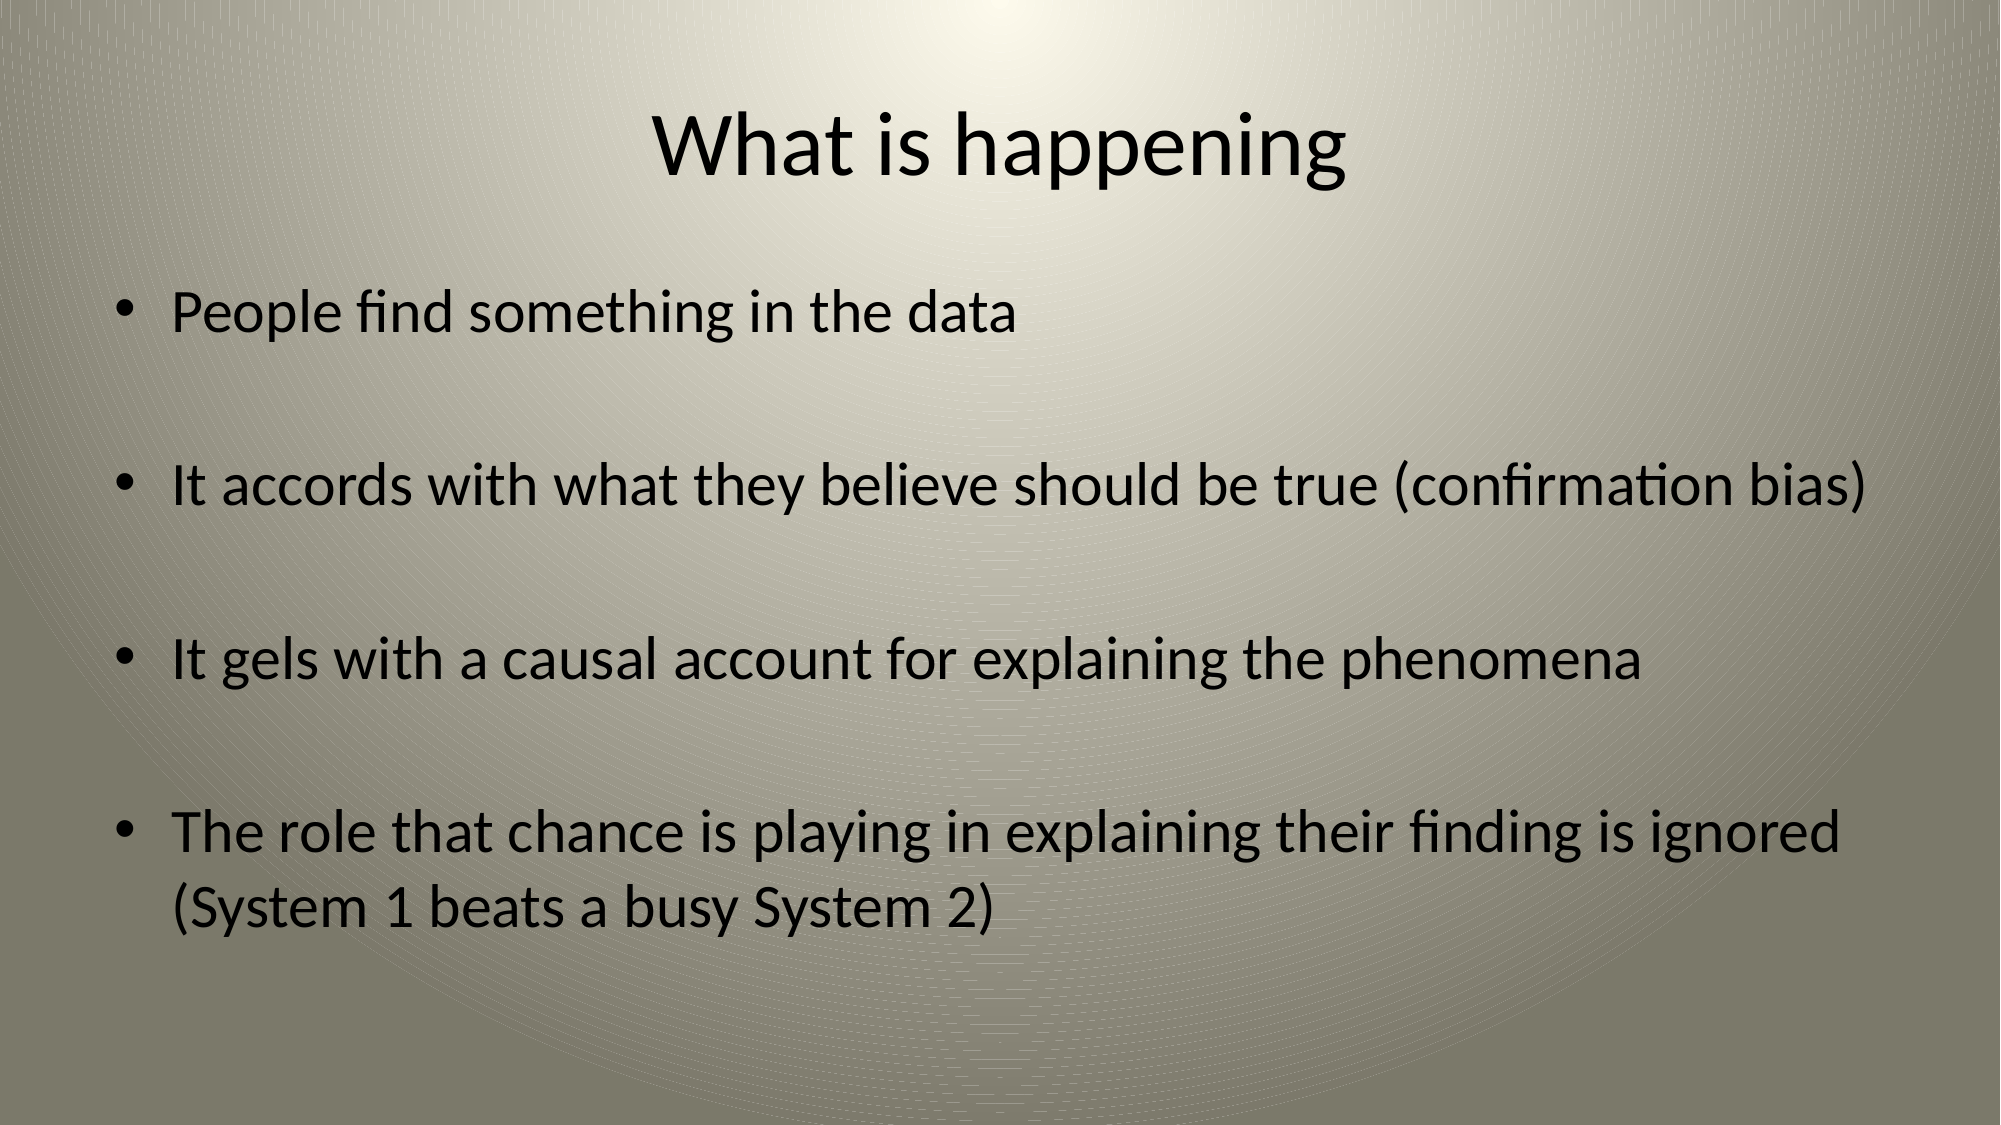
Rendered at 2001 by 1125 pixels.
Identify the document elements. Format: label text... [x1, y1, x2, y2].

list People find something in the data It accords with what they believe should be true (confirmation bias) It gels with a causal account for explaining the phenomena The role that chance is playing in explaining their finding is ignored (System 1 beats a busy System 2) [99, 262, 1900, 1005]
title What is happening [99, 45, 1900, 233]
